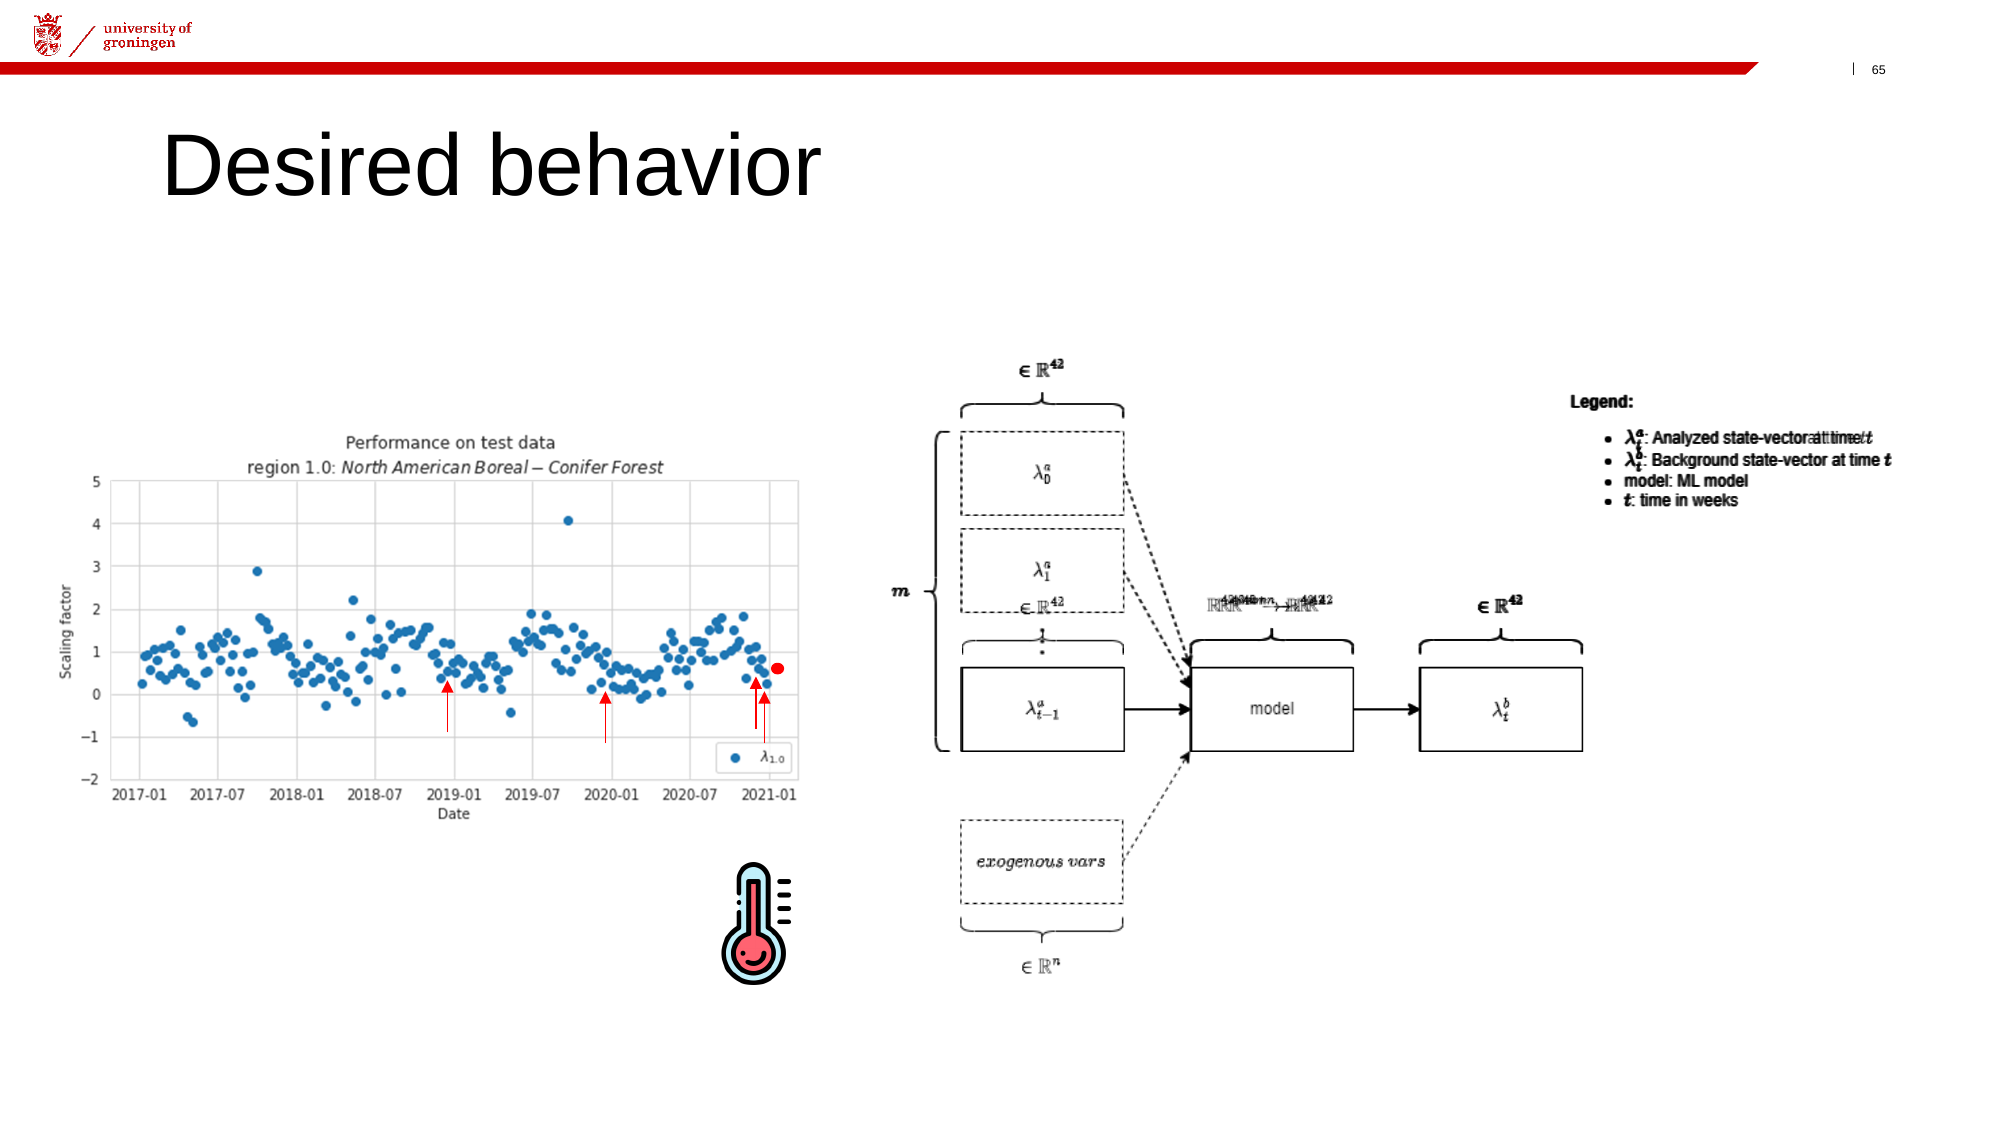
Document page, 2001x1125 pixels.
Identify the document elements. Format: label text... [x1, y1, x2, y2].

picture [694, 861, 818, 985]
picture [866, 348, 2000, 989]
title Desired behavior [0, 95, 2000, 226]
picture [34, 13, 192, 57]
picture [50, 425, 807, 831]
